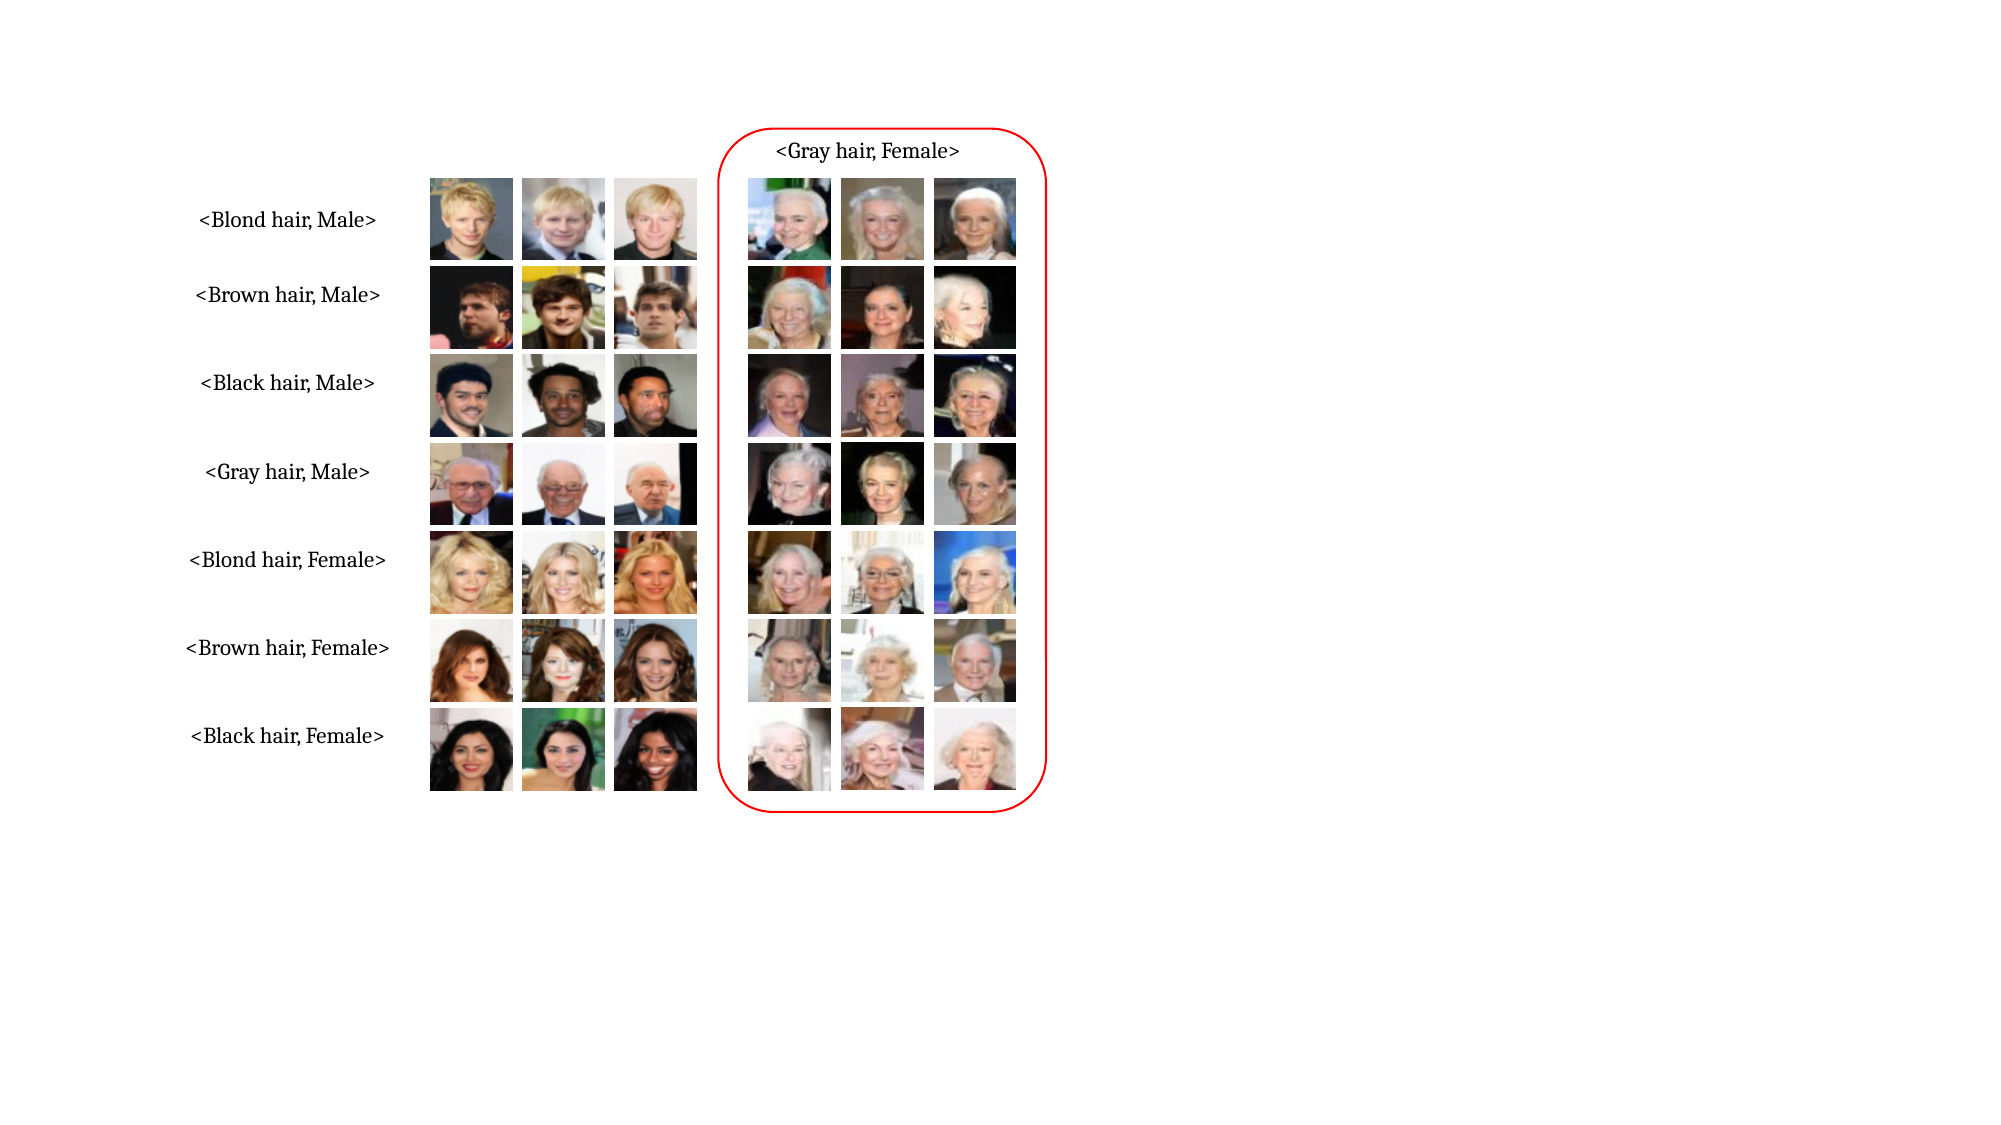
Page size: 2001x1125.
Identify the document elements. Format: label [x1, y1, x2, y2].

text_box [158, 128, 1047, 812]
